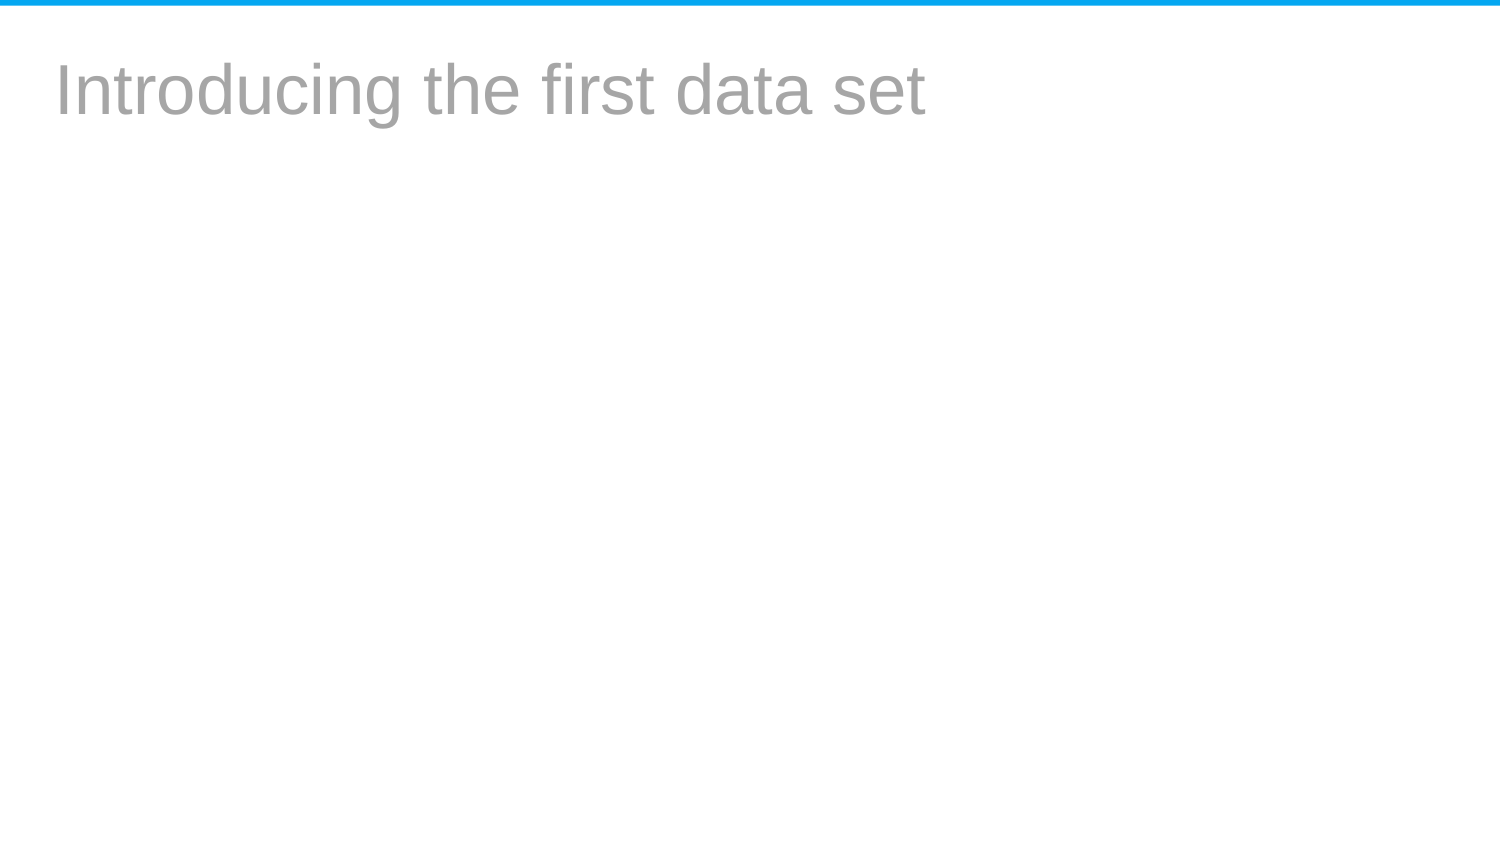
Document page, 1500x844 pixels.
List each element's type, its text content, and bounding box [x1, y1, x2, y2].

list Introducing the first data set [39, 46, 1238, 125]
